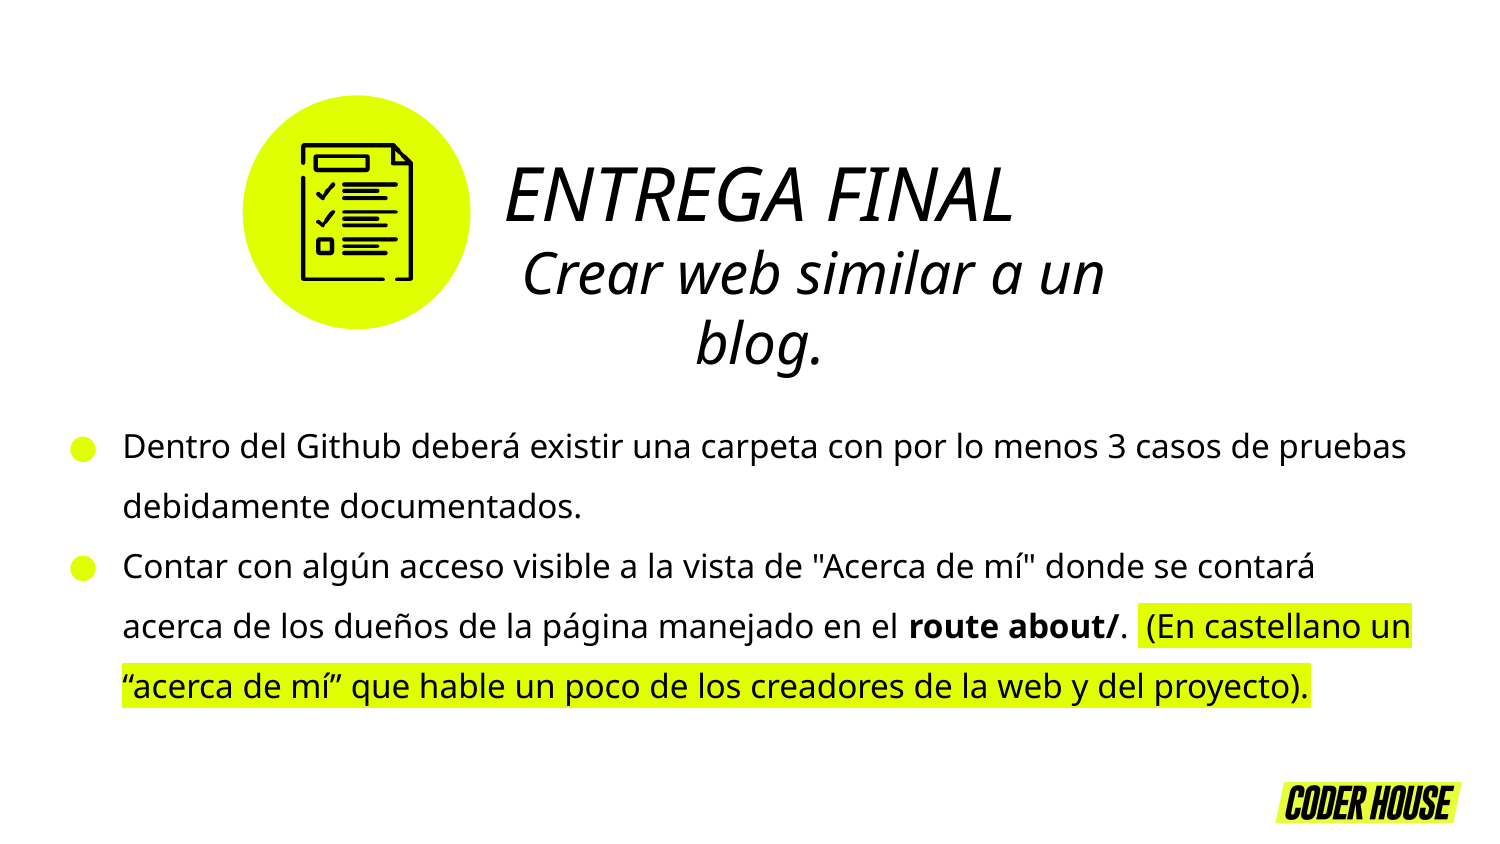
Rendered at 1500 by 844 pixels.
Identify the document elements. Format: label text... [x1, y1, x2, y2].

text_box [243, 96, 438, 329]
text_box ENTREGA FINAL Crear web similar a un blog. [368, 131, 1152, 294]
text_box Dentro del Github deberá existir una carpeta con por lo menos 3 casos de pruebas debidamente documentados. Contar con algún acceso visible a la vista de "Acerca de mí" donde se contará acerca de los dueños de la página manejado en el route about/. (En castellano un “acerca de mí” que hable un poco de los creadores de la web y del proyecto). [32, 390, 1443, 832]
picture [287, 143, 426, 282]
picture [1270, 775, 1466, 830]
